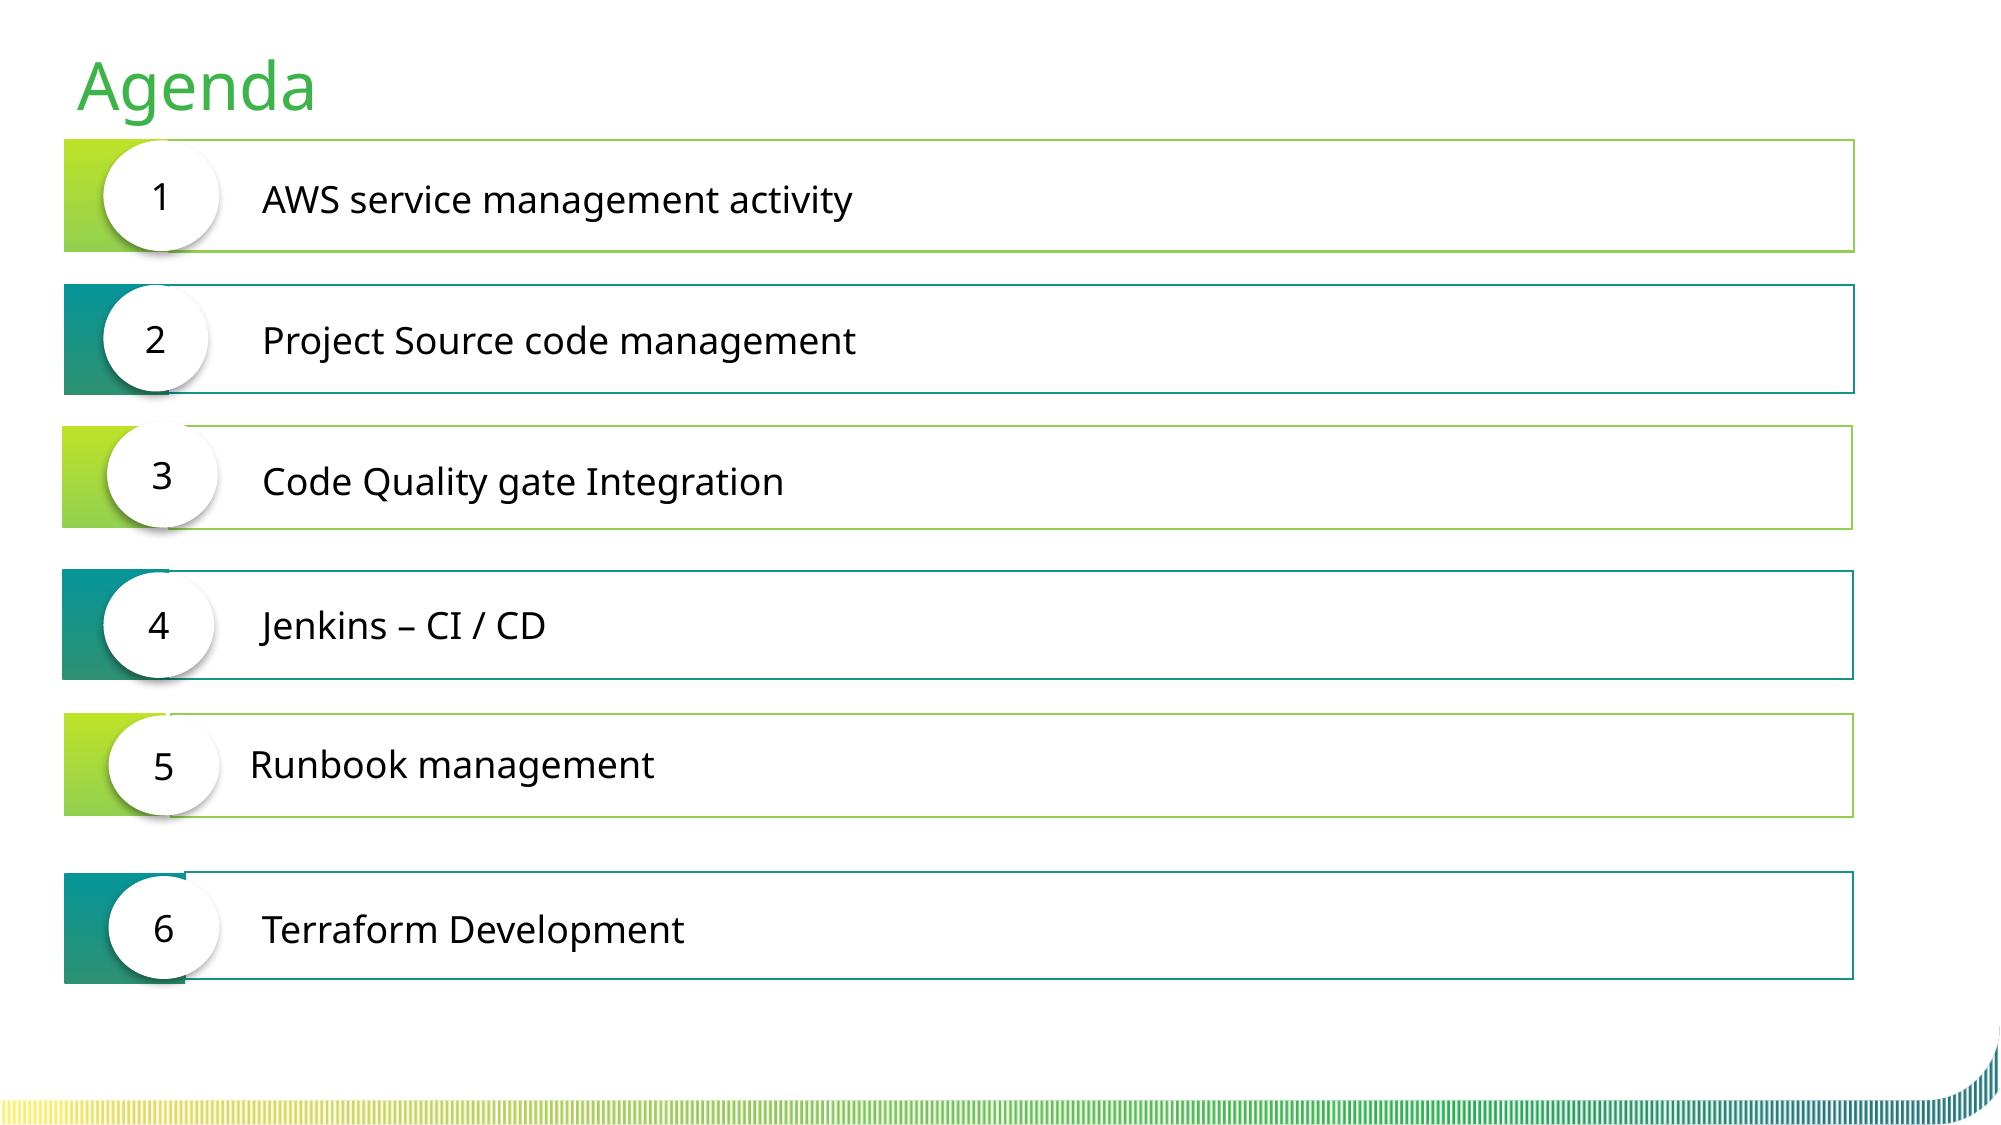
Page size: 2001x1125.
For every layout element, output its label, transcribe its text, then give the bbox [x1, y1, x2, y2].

text_box 2 [102, 283, 210, 393]
text_box 5 [107, 714, 221, 817]
text_box [156, 570, 1854, 680]
text_box [184, 871, 1854, 980]
text_box [61, 569, 170, 681]
text_box [63, 713, 167, 816]
list Agenda [62, 12, 1663, 166]
text_box 6 [107, 875, 221, 980]
text_box [63, 139, 152, 253]
text_box [171, 139, 1855, 253]
text_box Terraform Development [247, 898, 1248, 959]
text_box 1 [102, 139, 221, 253]
text_box 4 [102, 571, 216, 679]
text_box [167, 284, 1855, 394]
text_box [189, 425, 1853, 530]
text_box 3 [106, 420, 219, 529]
text_box [63, 284, 145, 396]
text_box Code Quality gate Integration [247, 450, 1622, 510]
text_box AWS service management activity [247, 168, 1422, 229]
text_box Jenkins – CI / CD [247, 594, 1622, 655]
text_box [61, 425, 137, 529]
text_box [170, 713, 1854, 818]
picture [0, 985, 2000, 1125]
text_box [63, 873, 186, 985]
text_box Project Source code management​ [247, 309, 1622, 370]
